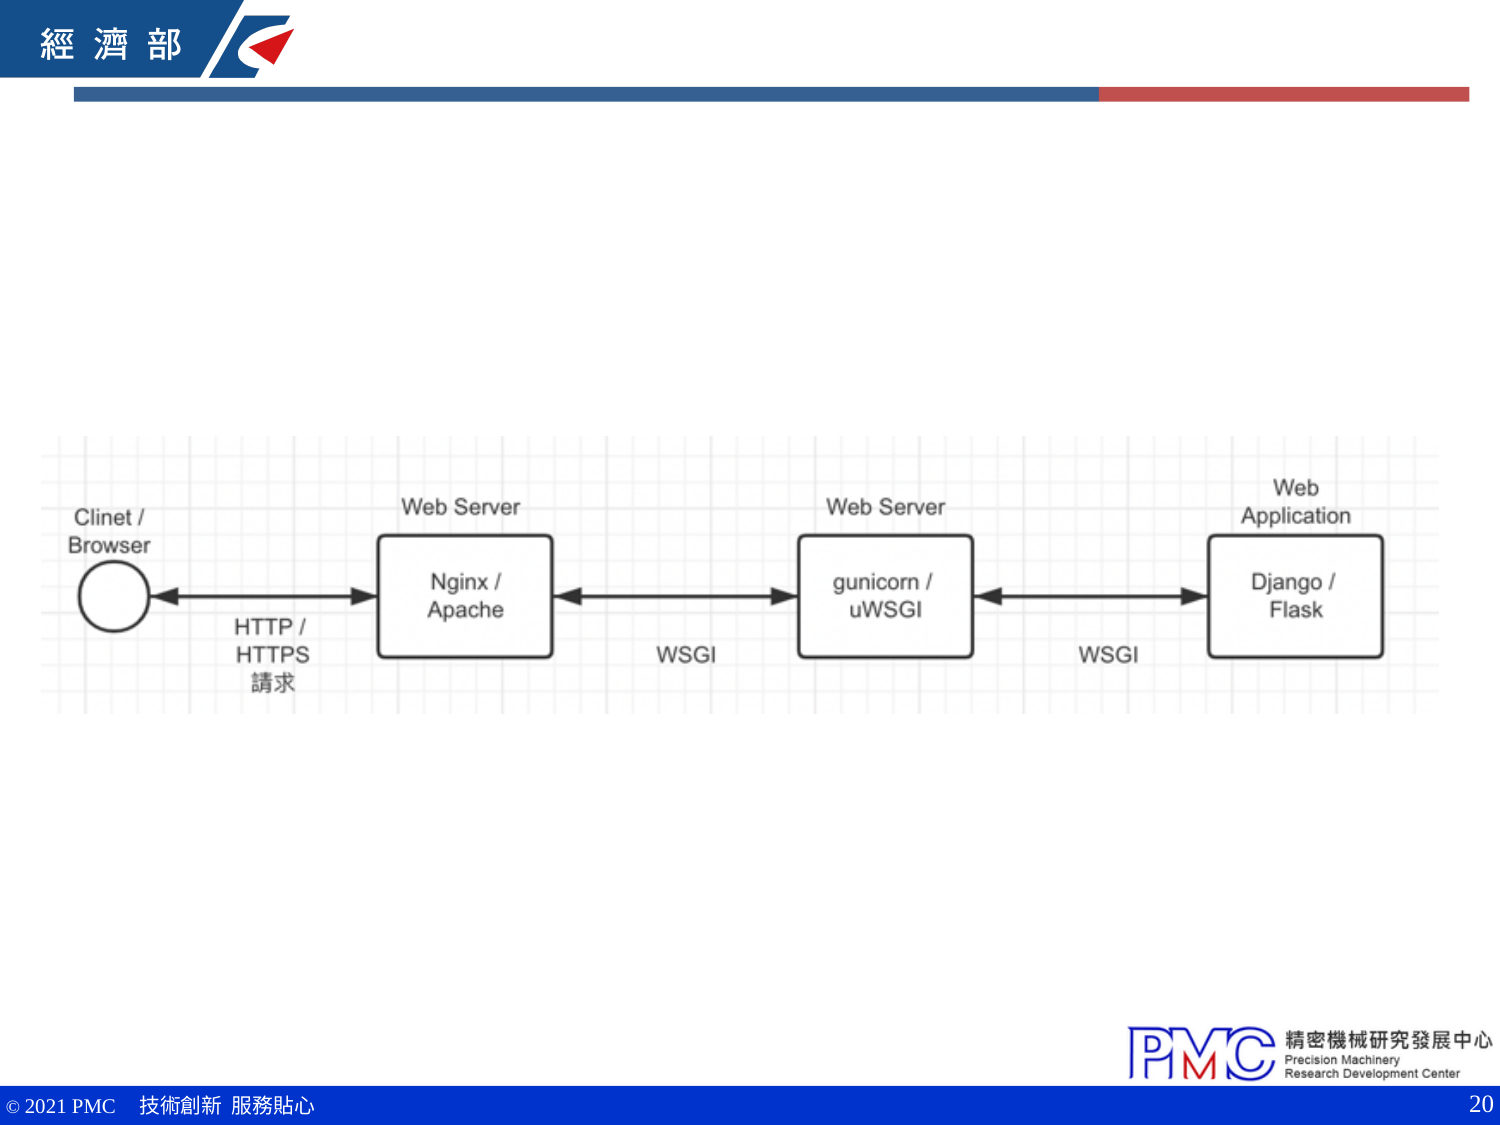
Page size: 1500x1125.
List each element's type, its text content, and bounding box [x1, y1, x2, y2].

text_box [73, 86, 1470, 102]
slide_number 20 [1439, 1086, 1500, 1124]
picture [0, 0, 294, 78]
picture [40, 436, 1439, 714]
picture [1126, 1024, 1493, 1083]
